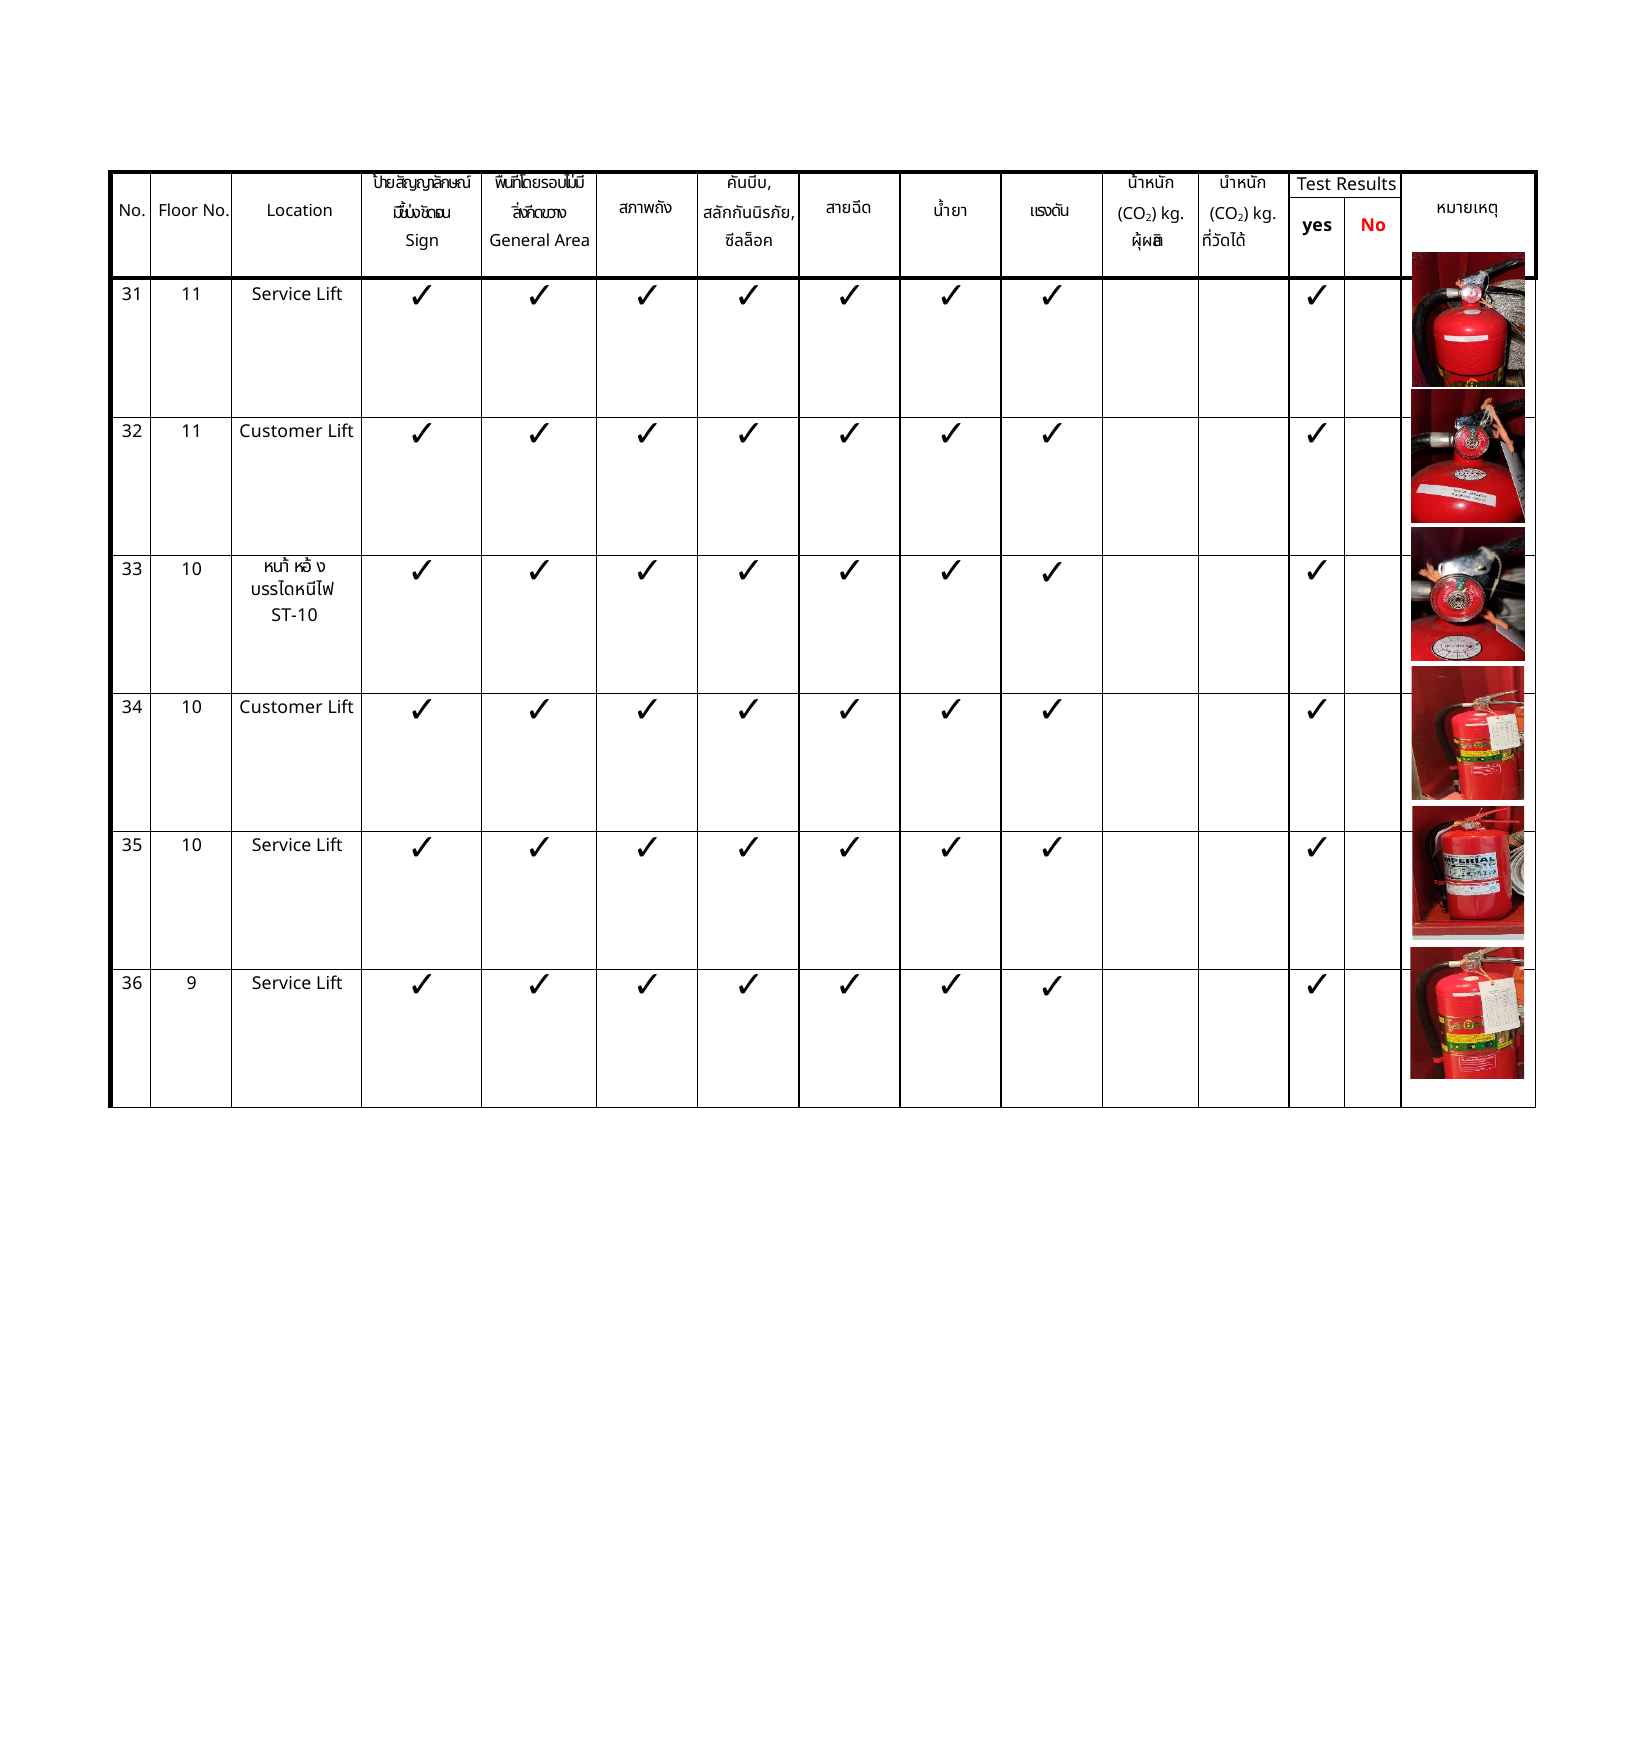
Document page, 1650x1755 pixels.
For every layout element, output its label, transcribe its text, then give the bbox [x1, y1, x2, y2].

table_cell [1103, 418, 1198, 555]
table_cell No [1345, 198, 1400, 276]
table_cell ✓ [698, 418, 798, 555]
table_cell [1528, 556, 1535, 693]
table_cell (CO2) kg. [1103, 198, 1198, 226]
table_cell ✓ [1290, 418, 1344, 555]
table_cell General Area [482, 226, 596, 276]
table_cell [1345, 556, 1400, 693]
table_header No. [113, 174, 150, 276]
table_cell สิ่งกีดขวาง [1408, 694, 1528, 806]
table_cell หนา้ หอ้ ง บรรไดหนีไฟ ST-10 [232, 556, 361, 693]
table_header พื้นที่โด ย ร อ บไม่มี [482, 174, 596, 198]
table_header หมายเหตุ [1402, 174, 1534, 276]
table_cell ✓ [800, 418, 899, 555]
table_cell ✓ [698, 970, 798, 1107]
table_cell ✓ [1002, 556, 1102, 693]
table_cell ✓ [1290, 970, 1344, 1107]
table_cell ✓ [597, 694, 697, 831]
table_cell ✓ [901, 970, 1000, 1107]
table_cell Service Lift [232, 832, 361, 969]
table_cell Customer Lift [232, 418, 361, 555]
table_cell 10 [151, 694, 231, 831]
table_cell 10 [151, 556, 231, 693]
table_cell [1199, 556, 1288, 693]
table_cell ✓ [901, 280, 1000, 417]
table_cell (CO2) kg. [1199, 198, 1288, 226]
table_cell [1345, 280, 1400, 417]
table_cell 11 [151, 280, 231, 417]
table_cell Sign [362, 226, 481, 276]
table_header สภาพถัง [597, 174, 697, 276]
table_header Location [232, 174, 361, 276]
table_cell [1402, 418, 1407, 555]
table_cell [1345, 694, 1400, 831]
table_cell Customer Lift [232, 694, 361, 831]
table_header คันบีบ, [698, 174, 798, 198]
table_cell 31 [113, 280, 150, 417]
table_cell 11 [151, 418, 231, 555]
table_cell [1345, 832, 1400, 969]
table_cell มีชี้บ่ง ชัด เจน [362, 198, 481, 226]
table_cell [1402, 280, 1407, 417]
table_cell [1199, 280, 1288, 417]
table_cell ✓ [698, 556, 798, 693]
table_cell 9 [151, 970, 231, 1107]
table_cell ✓ [597, 832, 697, 969]
table_cell ✓ [901, 832, 1000, 969]
table_cell ✓ [482, 694, 596, 831]
table_cell [1402, 832, 1408, 969]
table_cell [1527, 832, 1535, 969]
table_cell ผุ้ผลิต [1103, 226, 1198, 276]
table_cell ✓ [362, 694, 481, 831]
table_cell 35 [113, 832, 150, 969]
table_cell [1402, 694, 1409, 831]
table_header แรงดัน [1002, 174, 1102, 276]
picture [1410, 946, 1525, 1080]
table_cell ที่วัดได้ [1199, 226, 1288, 276]
picture [1411, 527, 1525, 661]
table_cell [1103, 556, 1198, 693]
table_cell [1529, 280, 1535, 417]
table_cell [1402, 970, 1535, 1107]
table_cell [1103, 280, 1198, 417]
table_cell ✓ [482, 832, 596, 969]
table_cell 32 [113, 418, 150, 555]
table_cell ✓ [1002, 970, 1102, 1107]
table_cell ✓ [901, 418, 1000, 555]
table_cell ✓ [482, 556, 596, 693]
table_cell ✓ [901, 556, 1000, 693]
table_cell ✓ [800, 280, 899, 417]
table_cell ✓ [1290, 832, 1344, 969]
table_header น้ำยา [901, 174, 1000, 276]
table_cell Service Lift [232, 280, 361, 417]
table_header Floor No. [151, 174, 231, 276]
table_cell ✓ [1290, 280, 1344, 417]
table_cell ✓ [482, 970, 596, 1107]
table_cell ✓ [698, 694, 798, 831]
table_cell ✓ [1290, 694, 1344, 831]
picture [1411, 666, 1525, 800]
table_cell ✓ [1002, 832, 1102, 969]
table_header Test Results [1290, 174, 1400, 197]
table_cell ✓ [800, 556, 899, 693]
table_cell ✓ [1002, 418, 1102, 555]
table_cell ✓ [597, 280, 697, 417]
table_cell ✓ [698, 832, 798, 969]
table_cell ✓ [362, 280, 481, 417]
table_cell [1103, 832, 1198, 969]
table_cell [1199, 694, 1288, 831]
table_cell ✓ [1002, 694, 1102, 831]
table_header น้ำหนัก [1199, 174, 1288, 198]
table_cell สิ่งกีดขวาง [482, 198, 596, 226]
picture [1412, 806, 1525, 940]
table_cell yes [1290, 198, 1344, 276]
table_cell [1345, 970, 1400, 1107]
table_cell ✓ [800, 694, 899, 831]
table_cell ✓ [362, 556, 481, 693]
picture [1411, 389, 1525, 523]
table_cell ✓ [1002, 280, 1102, 417]
table_cell 33 [113, 556, 150, 693]
table_cell ✓ [597, 556, 697, 693]
table_cell [1526, 694, 1535, 831]
table_cell ✓ [362, 418, 481, 555]
table_cell ✓ [901, 694, 1000, 831]
table_header ป้ายสัญญาลักษณ์ [362, 174, 481, 198]
table_cell ✓ [597, 418, 697, 555]
table_header น้าหนัก [1103, 174, 1198, 198]
table_cell ✓ [362, 970, 481, 1107]
table_cell ✓ [800, 970, 899, 1107]
table_cell ✓ [362, 832, 481, 969]
table_cell 36 [113, 970, 150, 1107]
picture [1412, 251, 1526, 388]
table_cell Service Lift [232, 970, 361, 1107]
table_cell ✓ [482, 280, 596, 417]
table_cell 34 [113, 694, 150, 831]
table_cell [1103, 694, 1198, 831]
table_cell [1103, 970, 1198, 1107]
table_cell [1345, 418, 1400, 555]
table_cell [1199, 970, 1288, 1107]
table_cell ✓ [597, 970, 697, 1107]
table_cell [1199, 418, 1288, 555]
table_header สายฉีด [800, 174, 899, 276]
table_cell ✓ [698, 280, 798, 417]
table_cell [1199, 832, 1288, 969]
table_cell 10 [151, 832, 231, 969]
table_cell [1402, 556, 1407, 693]
table_cell [1528, 418, 1535, 555]
table_cell ✓ [800, 832, 899, 969]
table_cell ✓ [482, 418, 596, 555]
table_cell ซีลล็อค [698, 226, 798, 276]
table_cell สลักกันนิรภัย, [698, 198, 798, 226]
table_cell ✓ [1290, 556, 1344, 693]
